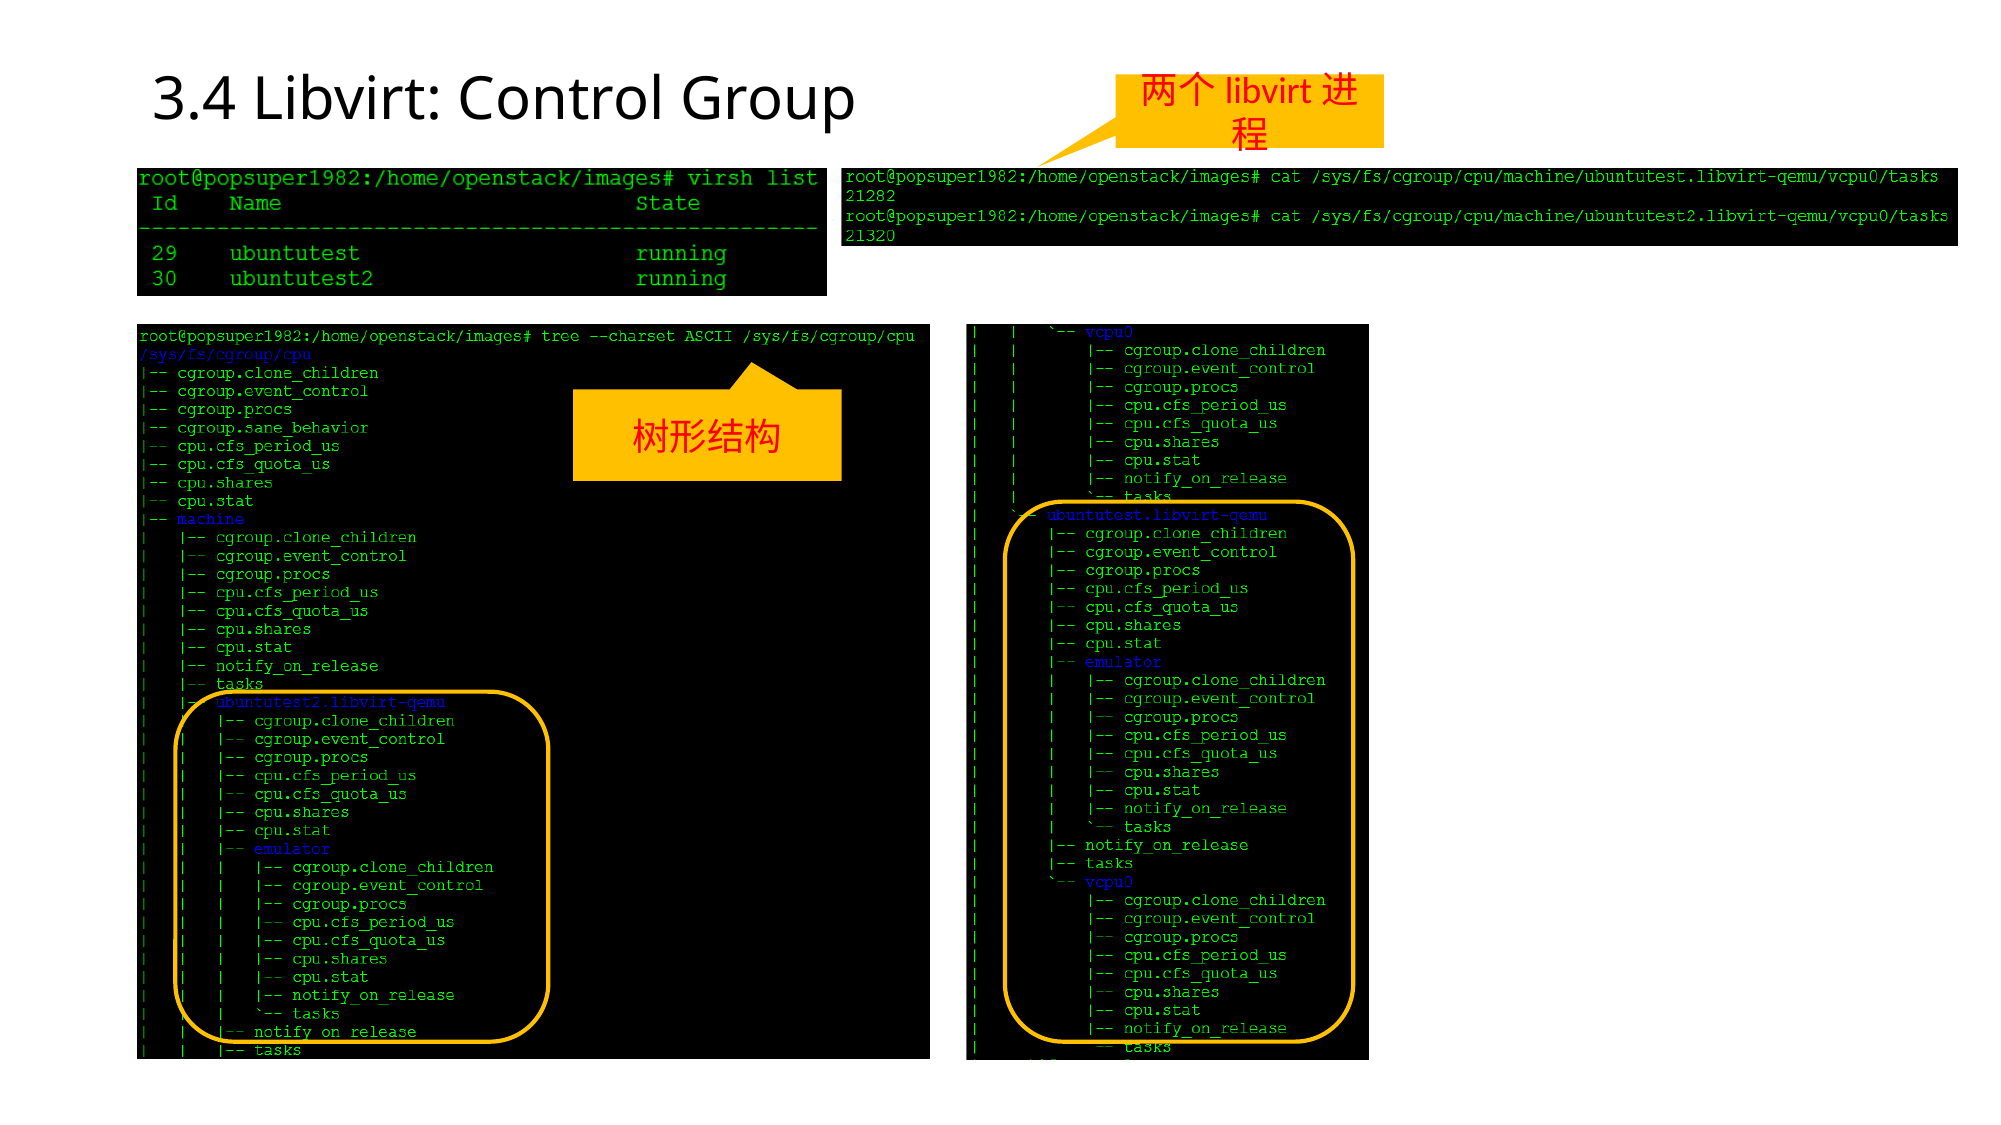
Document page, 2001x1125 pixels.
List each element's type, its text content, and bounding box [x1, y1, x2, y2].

picture [137, 324, 930, 1059]
title 3.4 Libvirt: Control Group [137, 59, 1863, 140]
text_box 两个libvirt进程 [1036, 73, 1385, 168]
picture [137, 168, 827, 297]
picture [966, 324, 1369, 1060]
picture [841, 168, 1958, 246]
